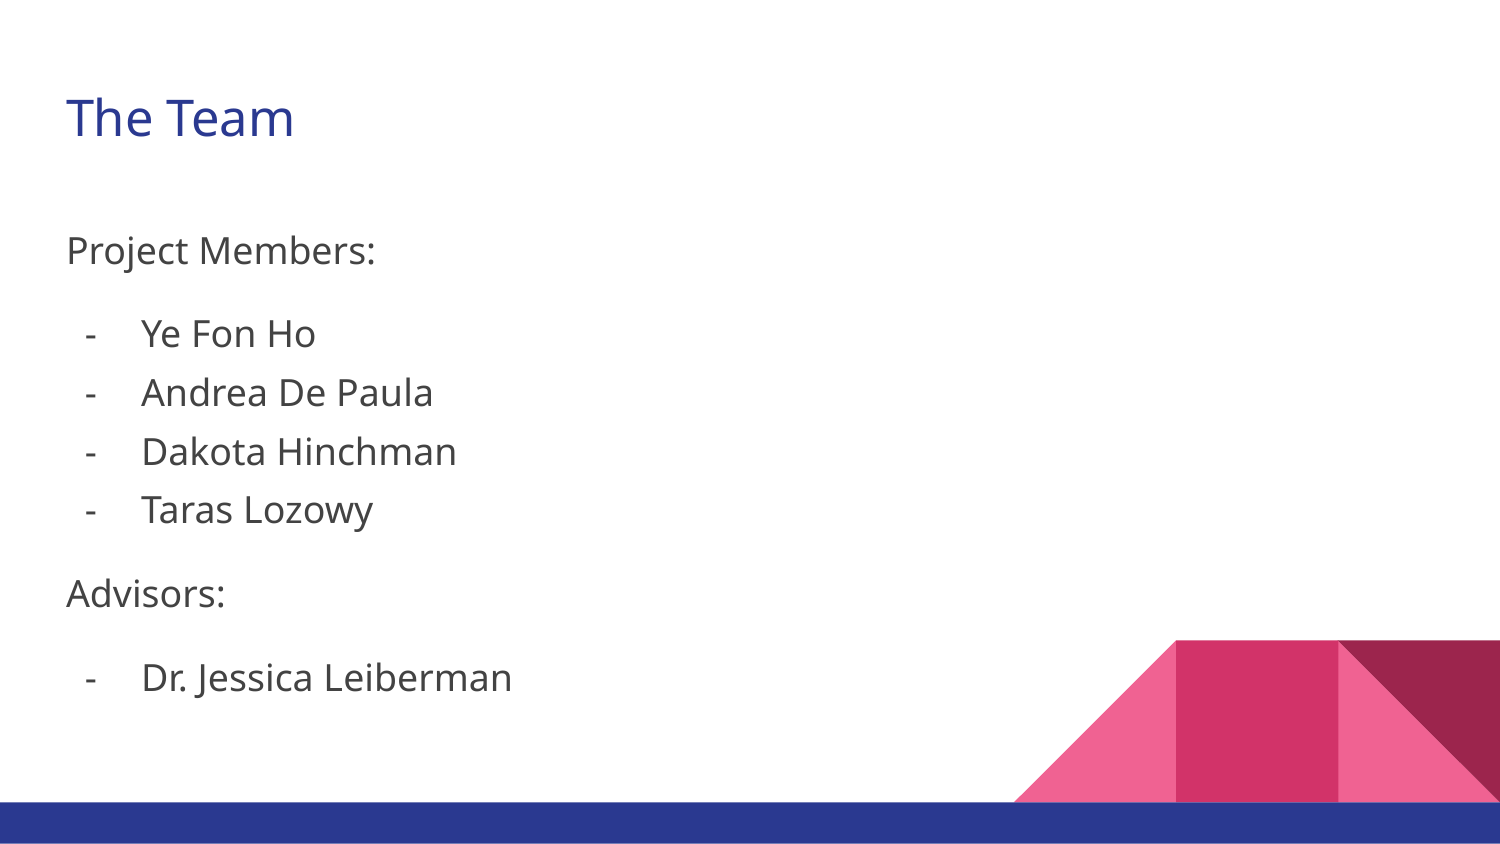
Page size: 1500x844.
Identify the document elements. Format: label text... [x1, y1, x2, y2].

list Project Members: Ye Fon Ho Andrea De Paula Dakota Hinchman Taras Lozowy Advisors: Dr. Jessica Leiberman [51, 201, 1449, 750]
title The Team [51, 67, 1449, 167]
